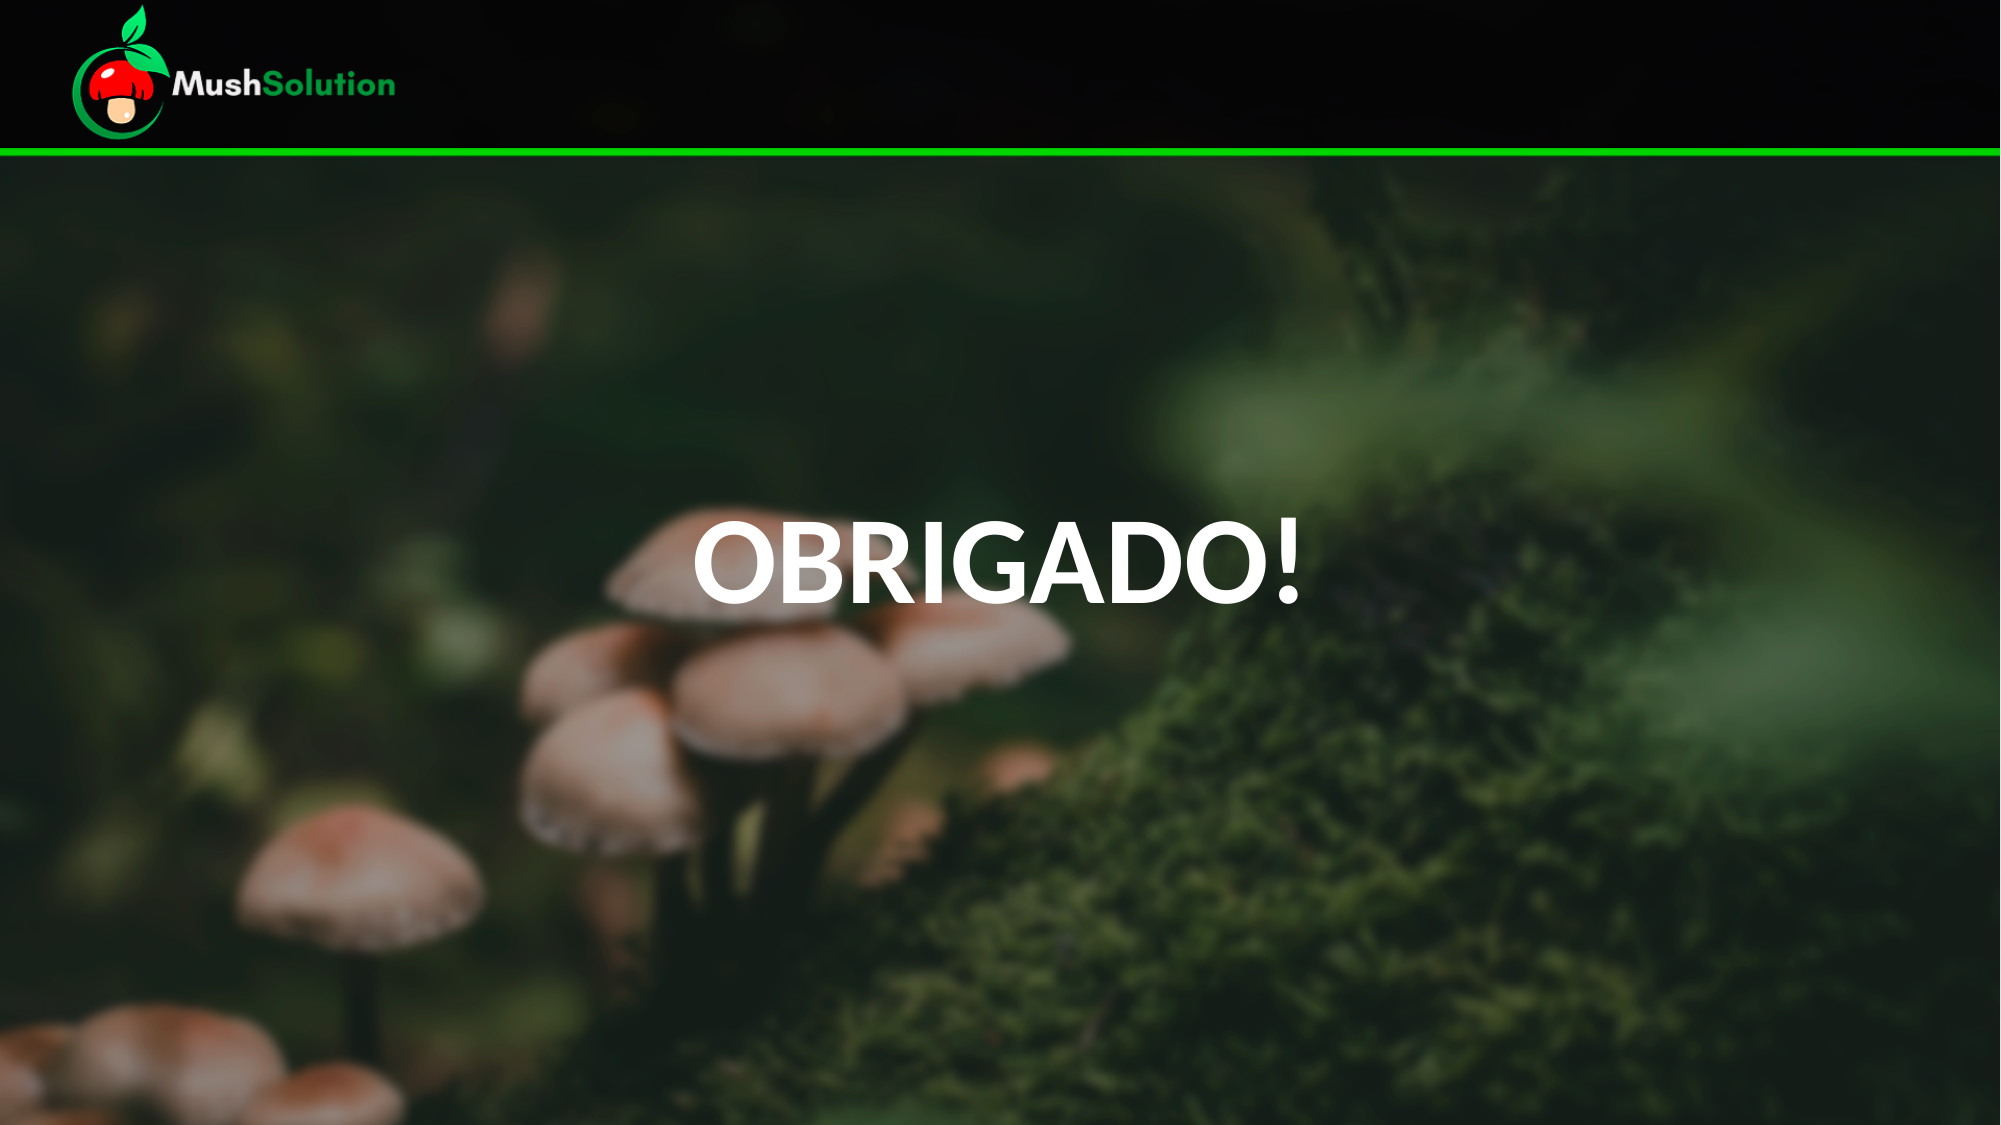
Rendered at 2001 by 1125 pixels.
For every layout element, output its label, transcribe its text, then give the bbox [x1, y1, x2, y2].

picture [0, 0, 2001, 1125]
text_box OBRIGADO! [675, 470, 1327, 636]
